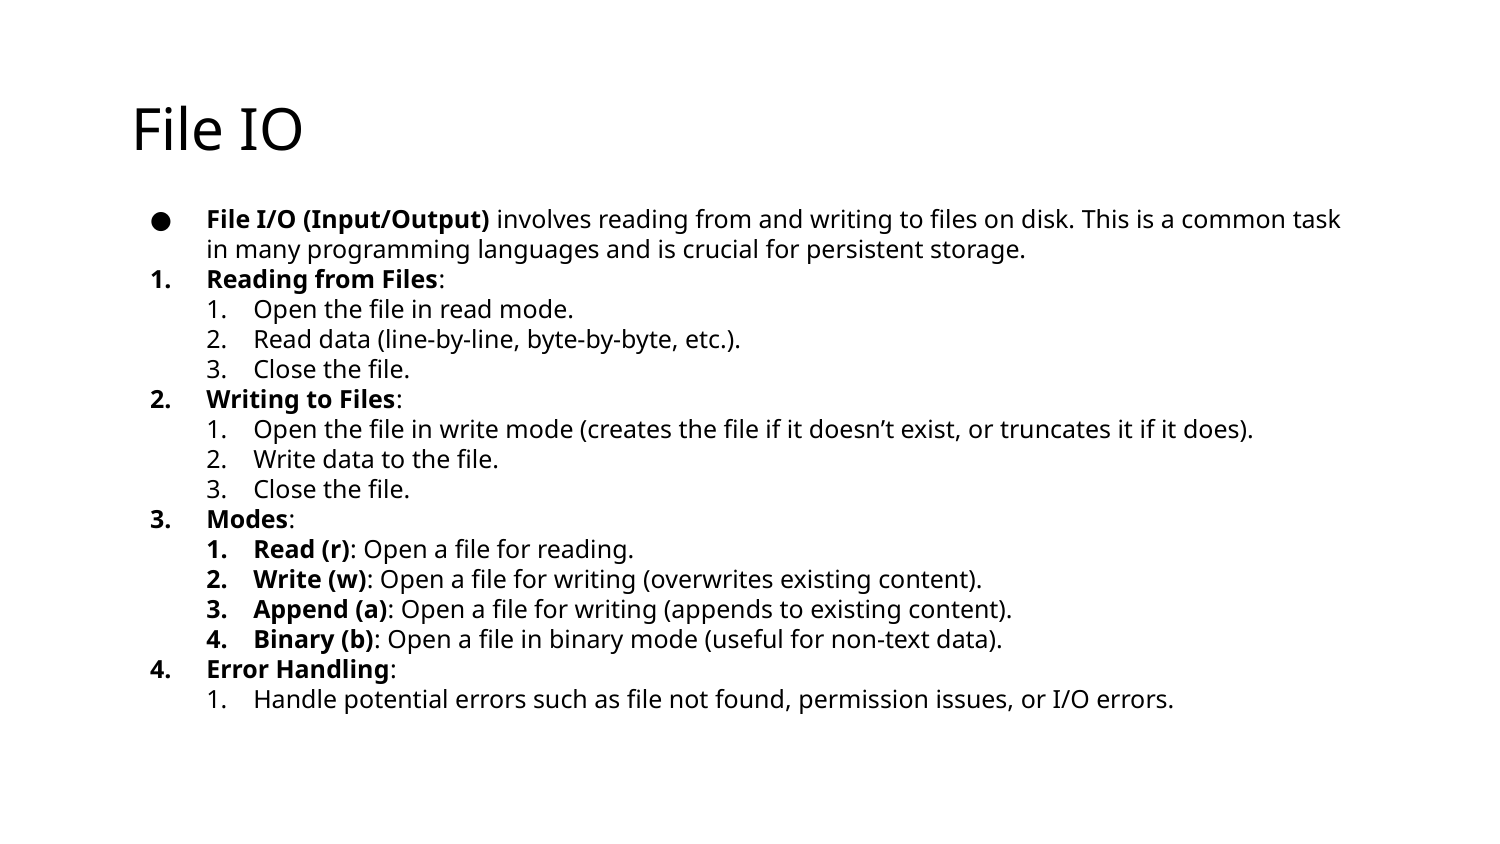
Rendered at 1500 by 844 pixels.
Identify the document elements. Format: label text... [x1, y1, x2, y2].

list File I/O (Input/Output) involves reading from and writing to files on disk. This is a common task in many programming languages and is crucial for persistent storage. Reading from Files: Open the file in read mode. Read data (line-by-line, byte-by-byte, etc.). Close the file. Writing to Files: Open the file in write mode (creates the file if it doesn’t exist, or truncates it if it does). Write data to the file. Close the file. Modes: Read (r): Open a file for reading. Write (w): Open a file for writing (overwrites existing content). Append (a): Open a file for writing (appends to existing content). Binary (b): Open a file in binary mode (useful for non-text data). Error Handling: Handle potential errors such as file not found, permission issues, or I/O errors. [116, 189, 1384, 756]
title File IO [116, 88, 1384, 167]
